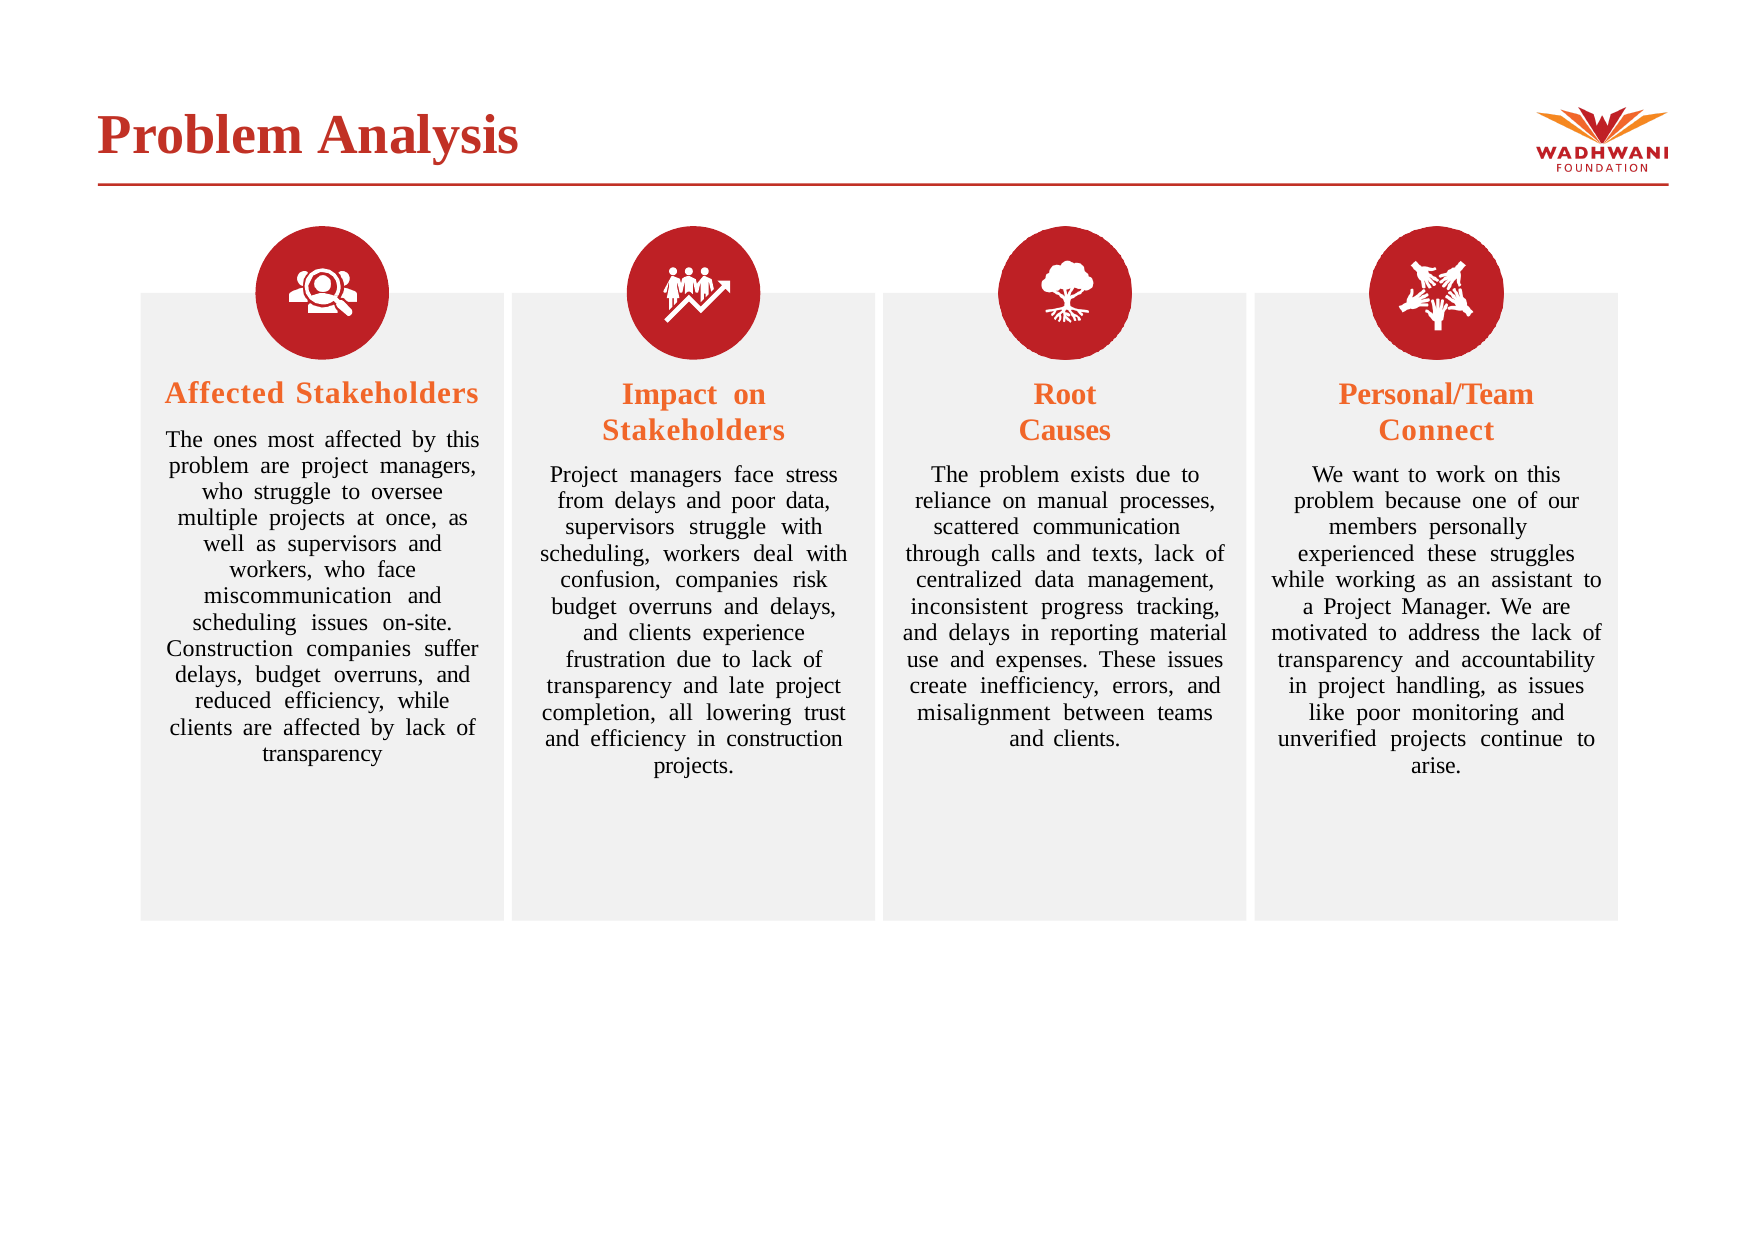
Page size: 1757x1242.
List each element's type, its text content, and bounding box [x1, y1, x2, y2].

picture [1534, 102, 1669, 173]
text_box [882, 225, 1247, 921]
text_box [1254, 225, 1619, 921]
title Problem Analysis [95, 95, 1661, 306]
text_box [140, 225, 505, 921]
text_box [511, 225, 876, 921]
